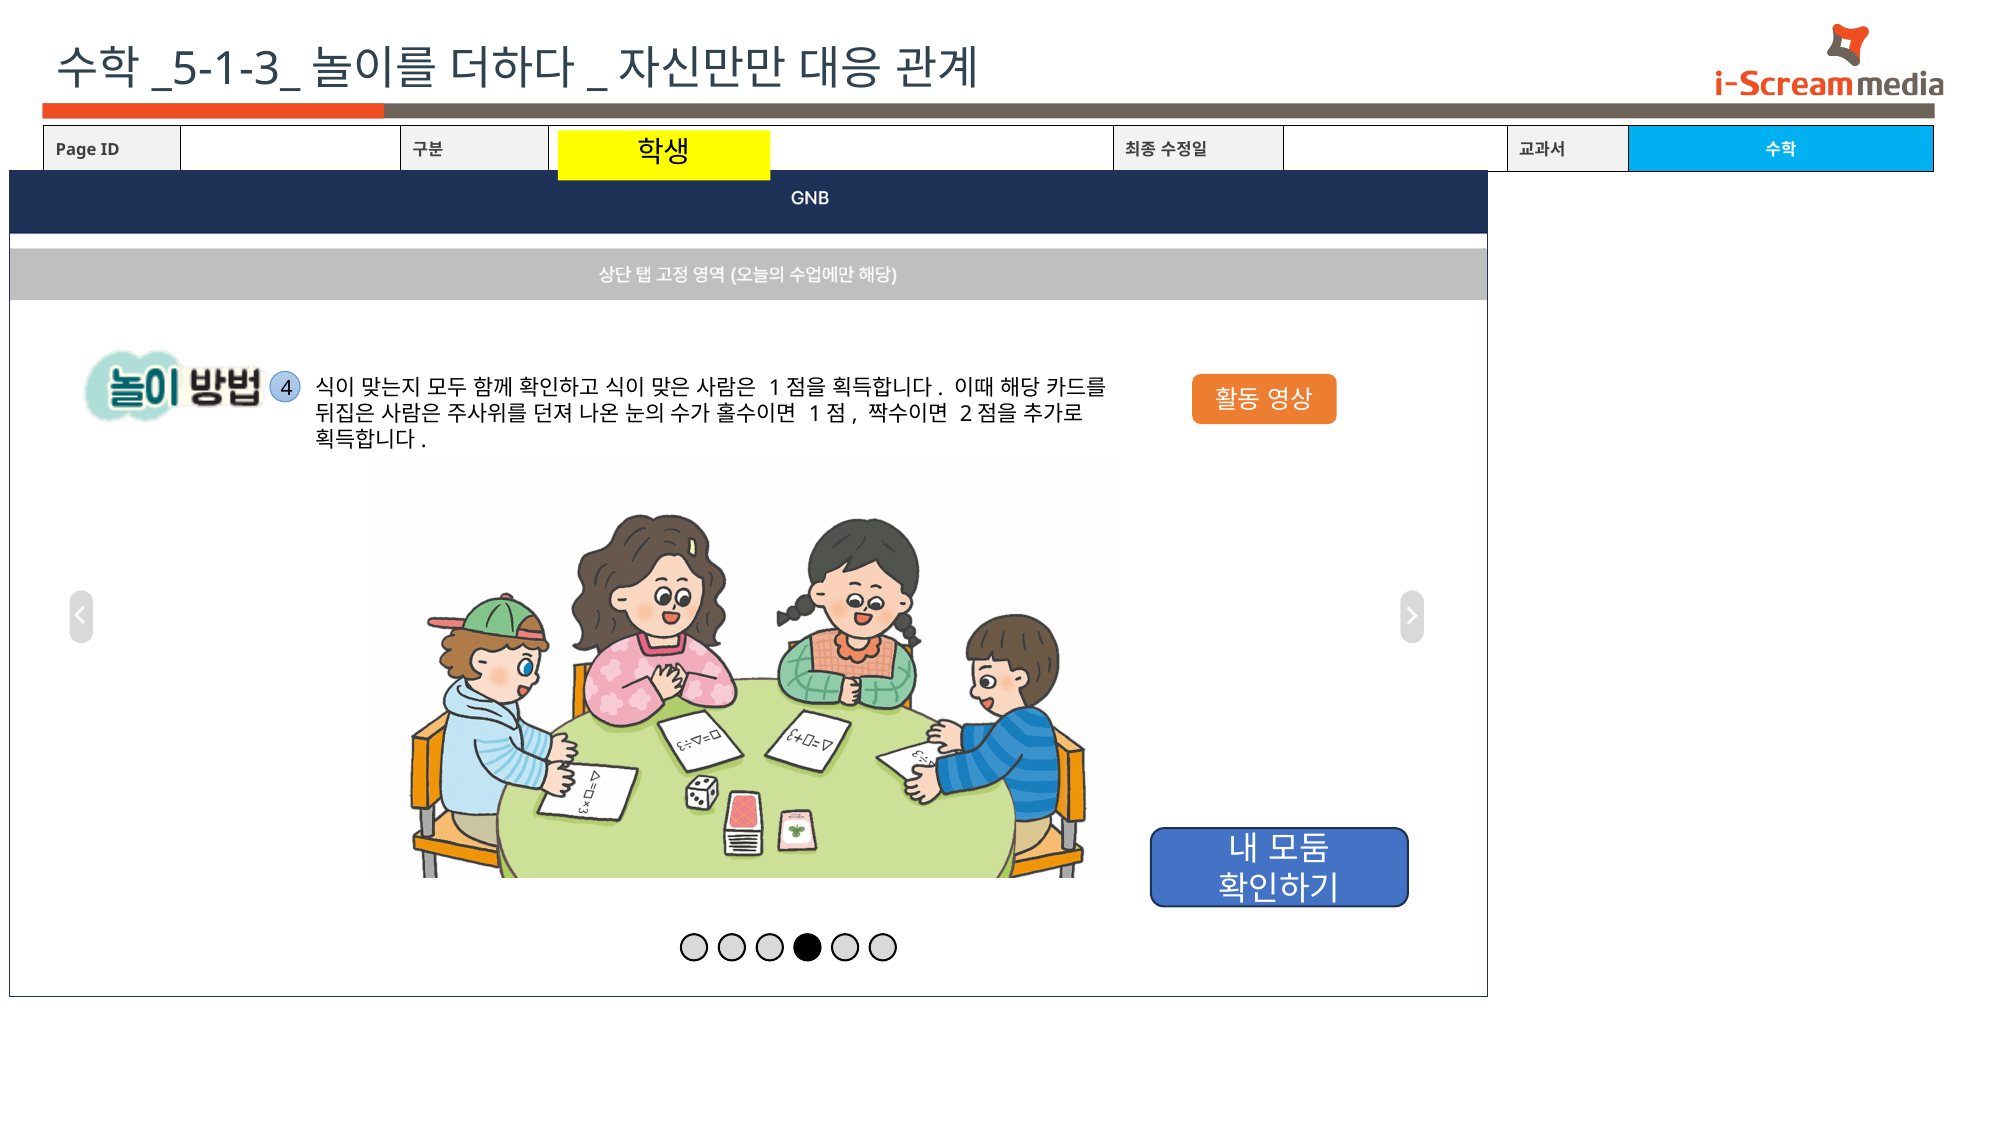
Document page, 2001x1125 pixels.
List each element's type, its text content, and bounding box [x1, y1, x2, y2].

text_box 내 모둠 확인하기 [1149, 827, 1409, 908]
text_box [303, 358, 1132, 425]
picture [1715, 23, 1944, 96]
title 수학_5-1-3_놀이를 더하다_자신만만 대응 관계 [41, 44, 1683, 95]
text_box 활동 영상 [1191, 372, 1338, 426]
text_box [680, 934, 896, 961]
text_box 학생 [557, 130, 771, 181]
picture [10, 171, 1487, 996]
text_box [69, 590, 93, 644]
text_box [1400, 590, 1424, 644]
